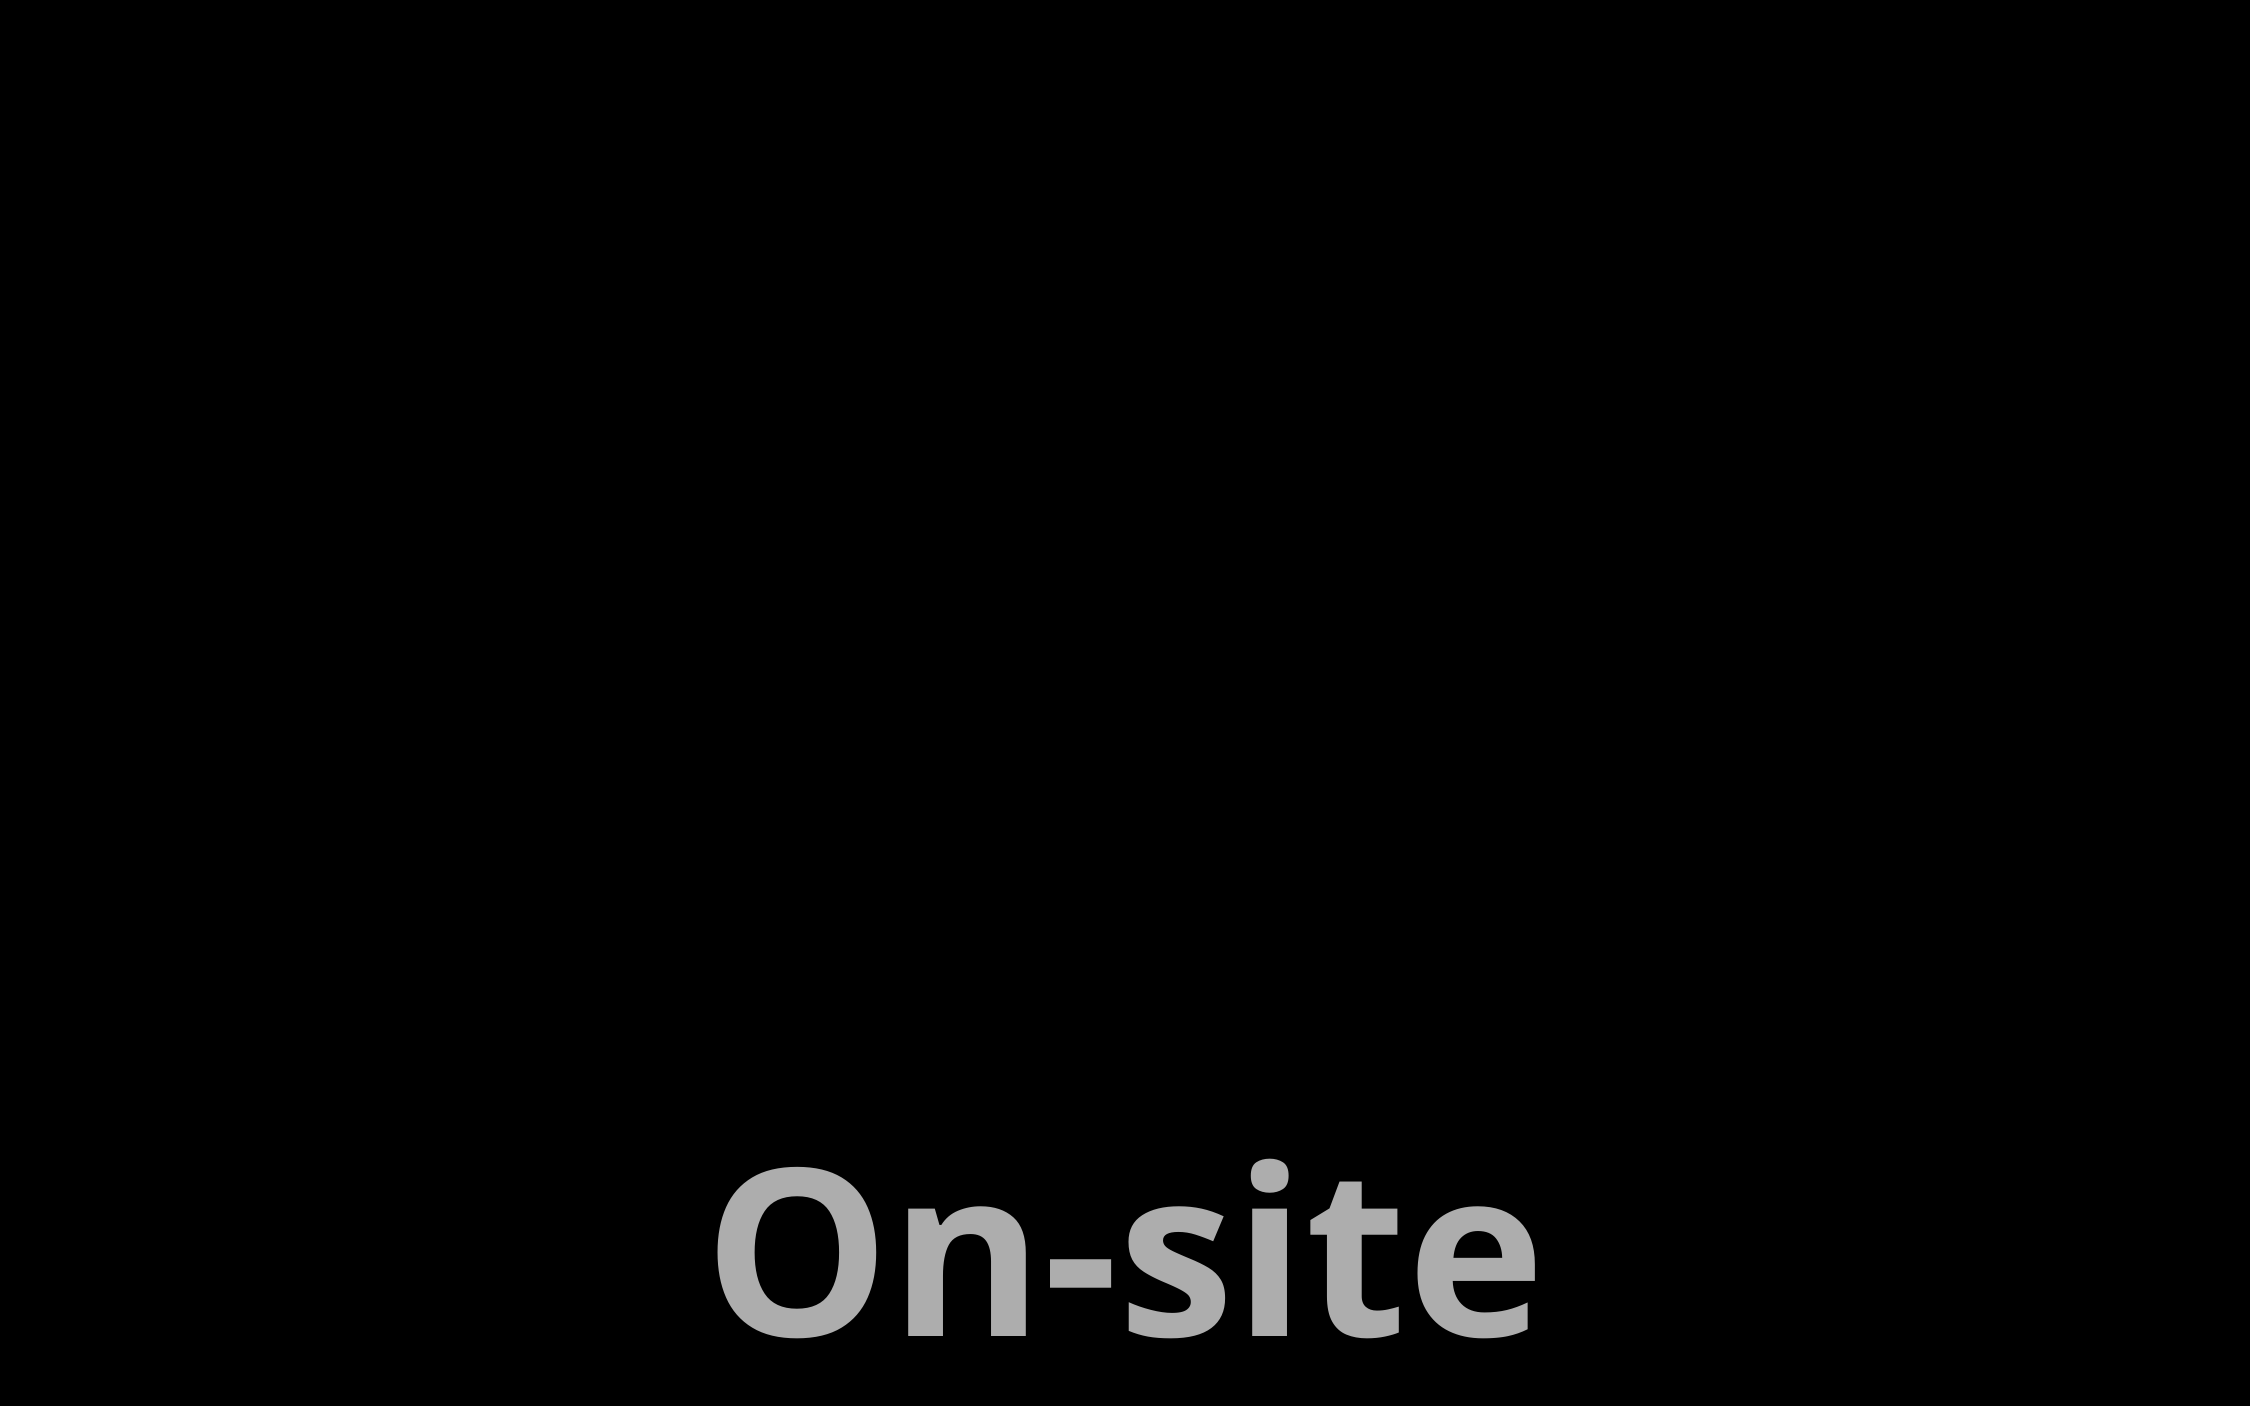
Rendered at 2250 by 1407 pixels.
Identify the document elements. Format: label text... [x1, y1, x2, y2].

title On-site [0, 710, 2250, 1407]
